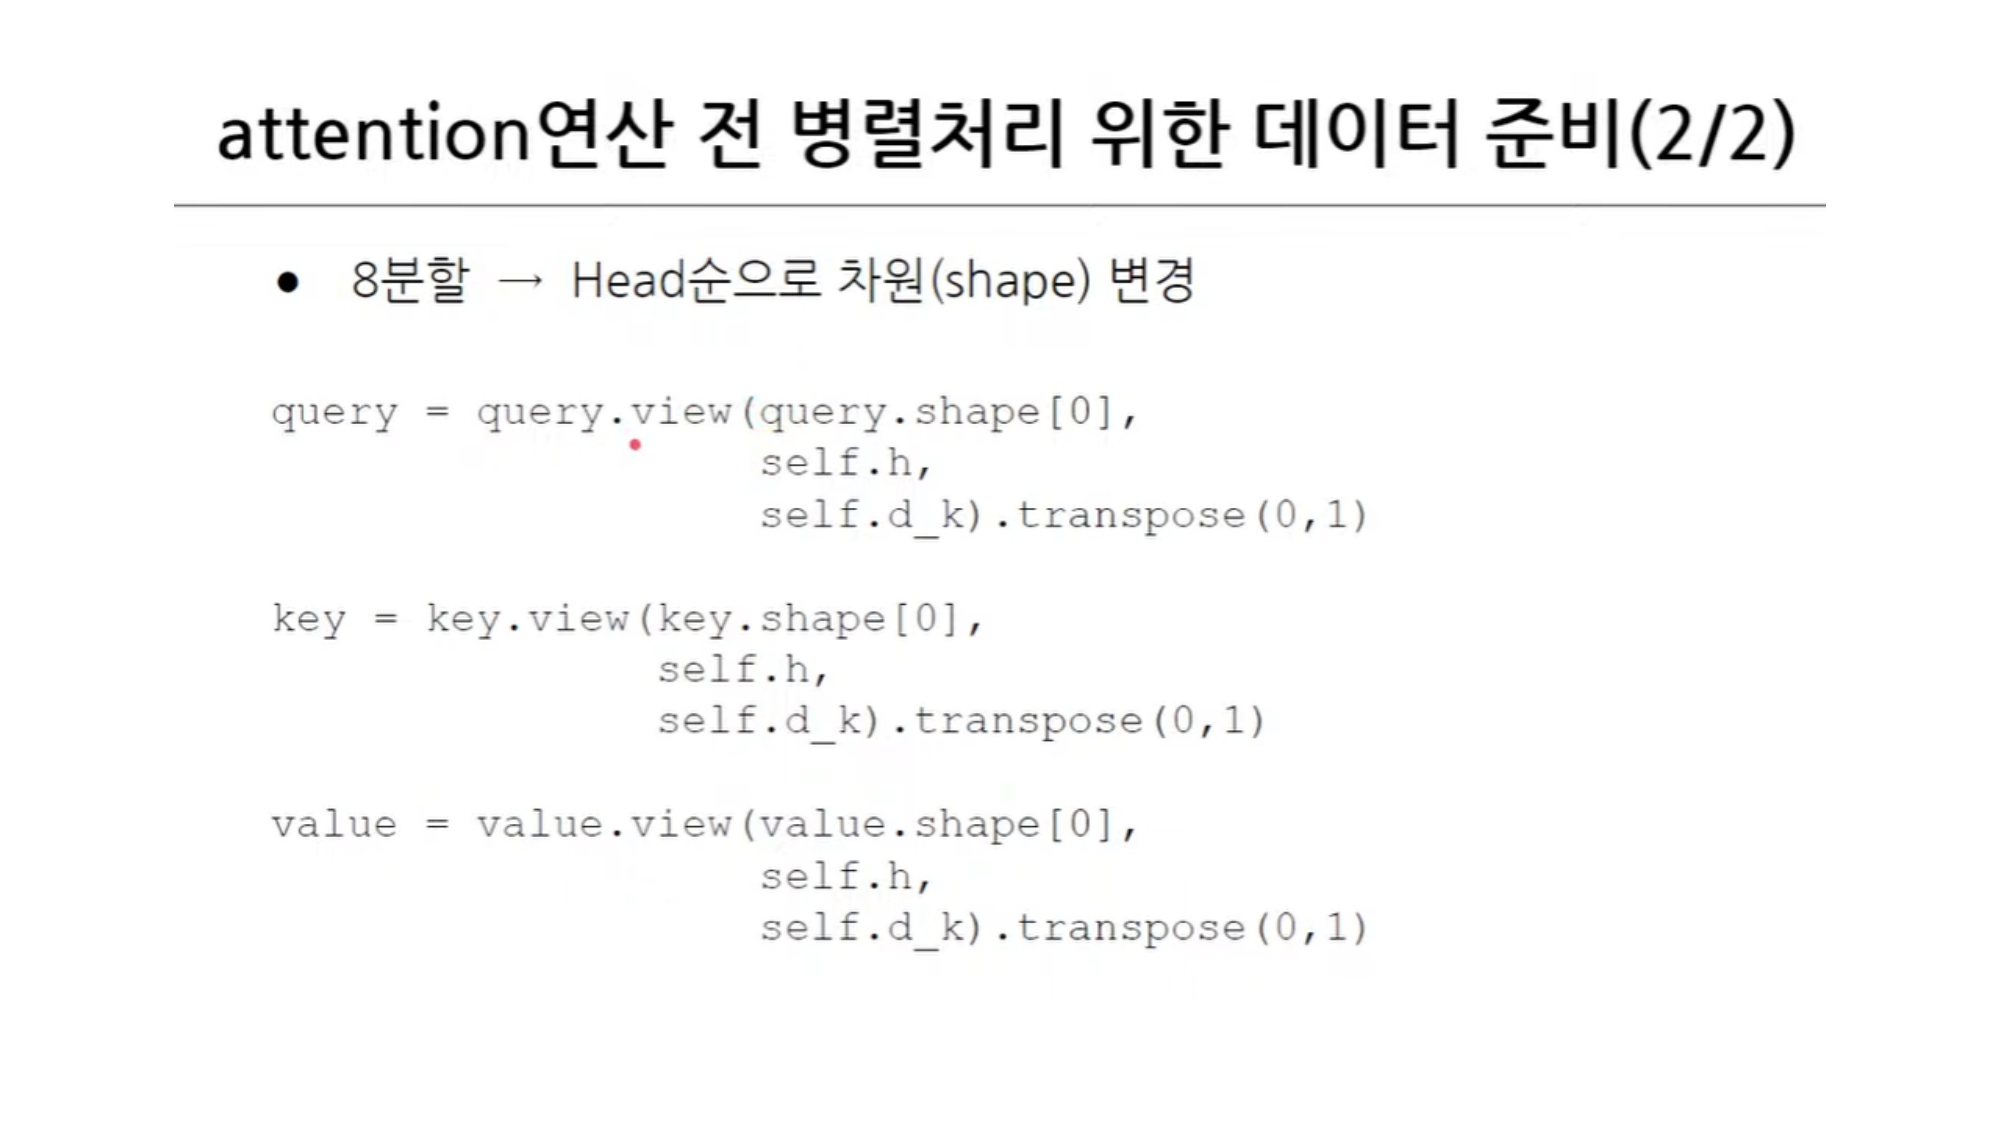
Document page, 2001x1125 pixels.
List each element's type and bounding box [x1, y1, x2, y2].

picture [174, 72, 1826, 1053]
